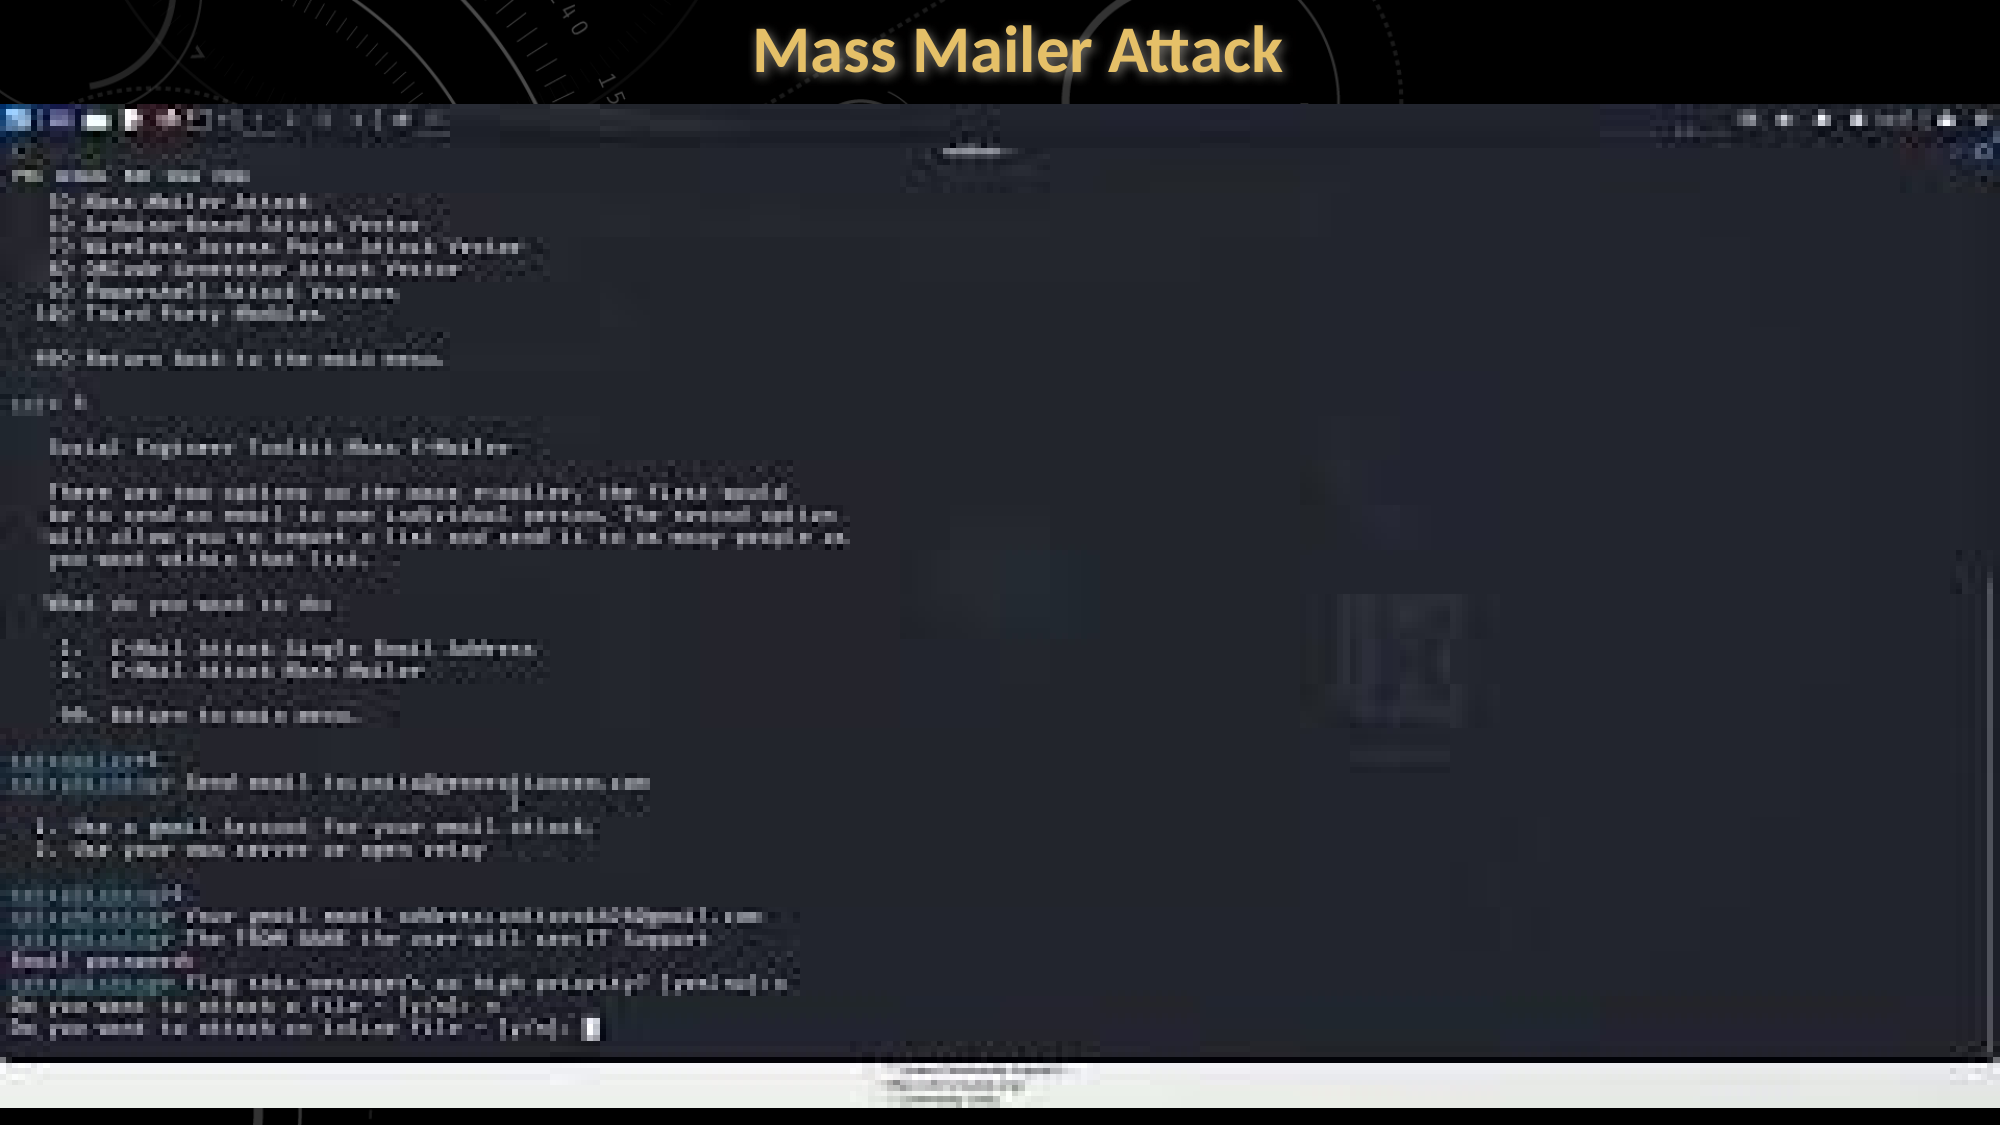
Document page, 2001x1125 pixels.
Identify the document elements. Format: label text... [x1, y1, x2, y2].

picture [0, 0, 2000, 1125]
title Mass Mailer Attack [74, 0, 1962, 94]
